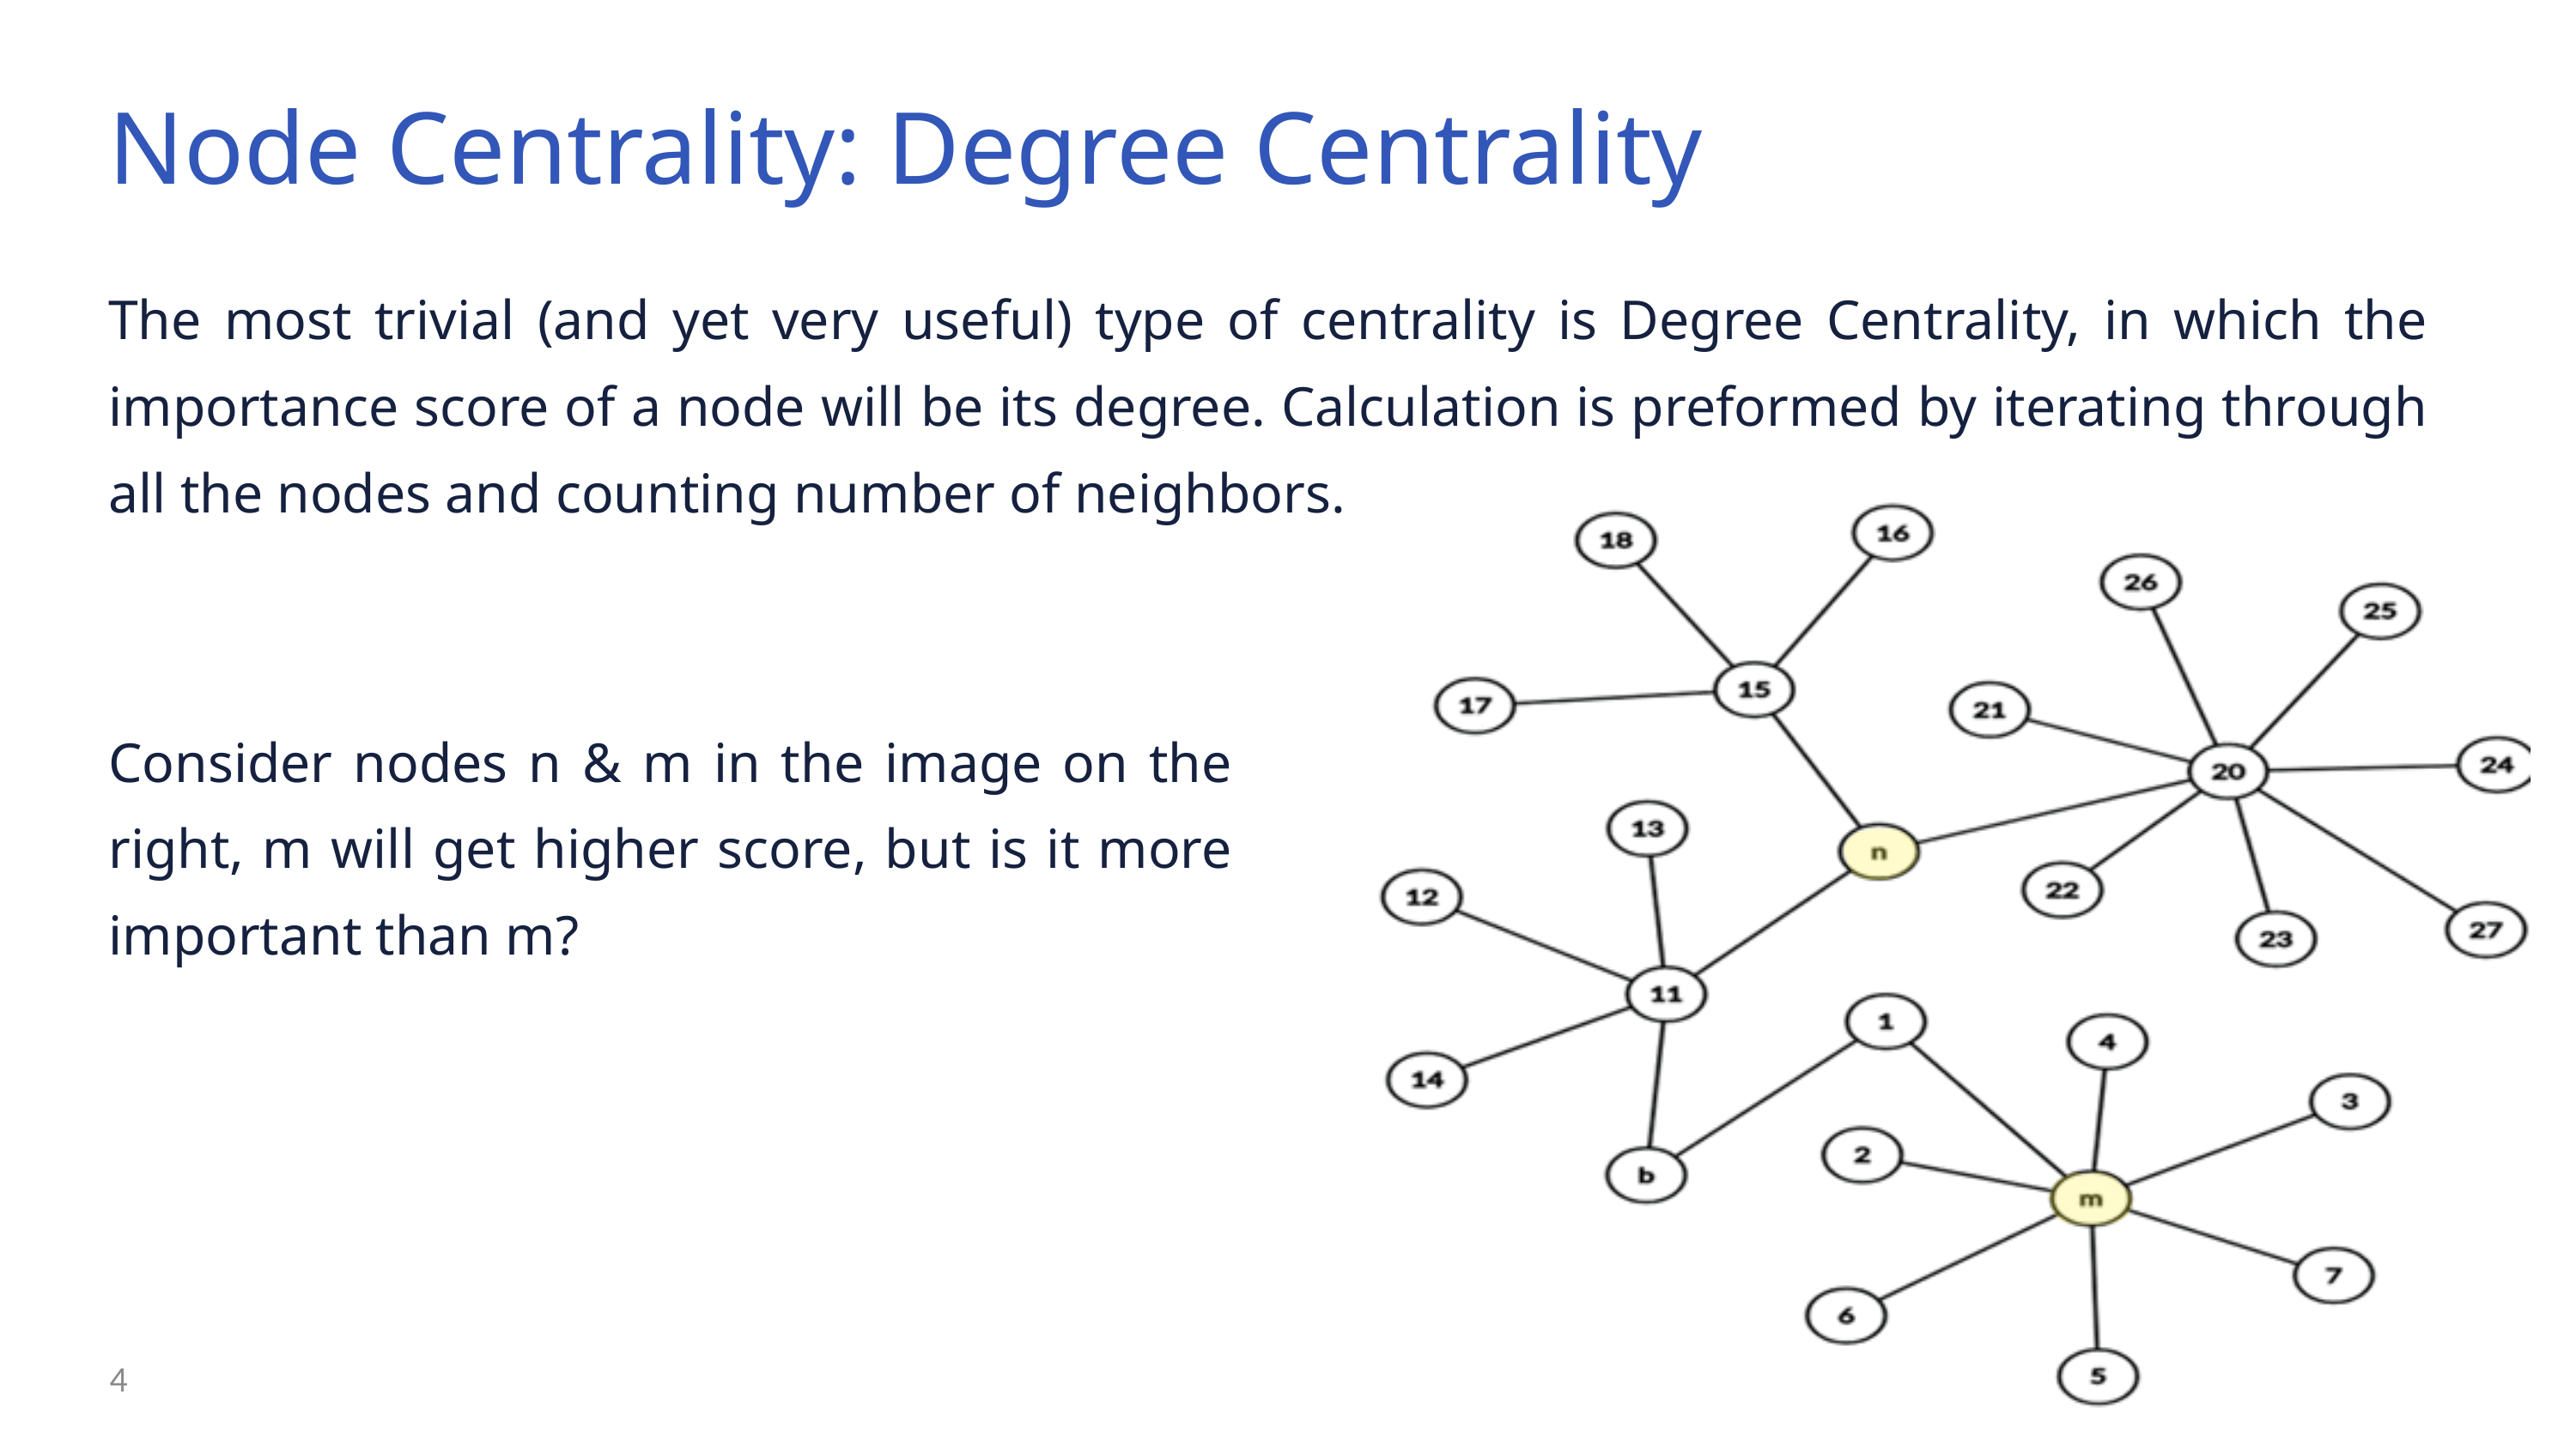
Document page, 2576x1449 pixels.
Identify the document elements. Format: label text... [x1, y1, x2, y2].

text_box The most trivial (and yet very useful) type of centrality is Degree Centrality, in which the importance score of a node will be its degree. Calculation is preformed by iterating through all the nodes and counting number of neighbors. [108, 264, 2432, 610]
text_box Node Centrality: Degree Centrality [108, 79, 1753, 264]
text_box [2043, 1167, 2139, 1231]
text_box [1359, 481, 2531, 1449]
text_box Consider nodes n & m in the image on the right, m will get higher score, but is it more important than m? [108, 706, 1234, 1052]
slide_number 4 [76, 1349, 141, 1405]
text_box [1838, 822, 1924, 886]
